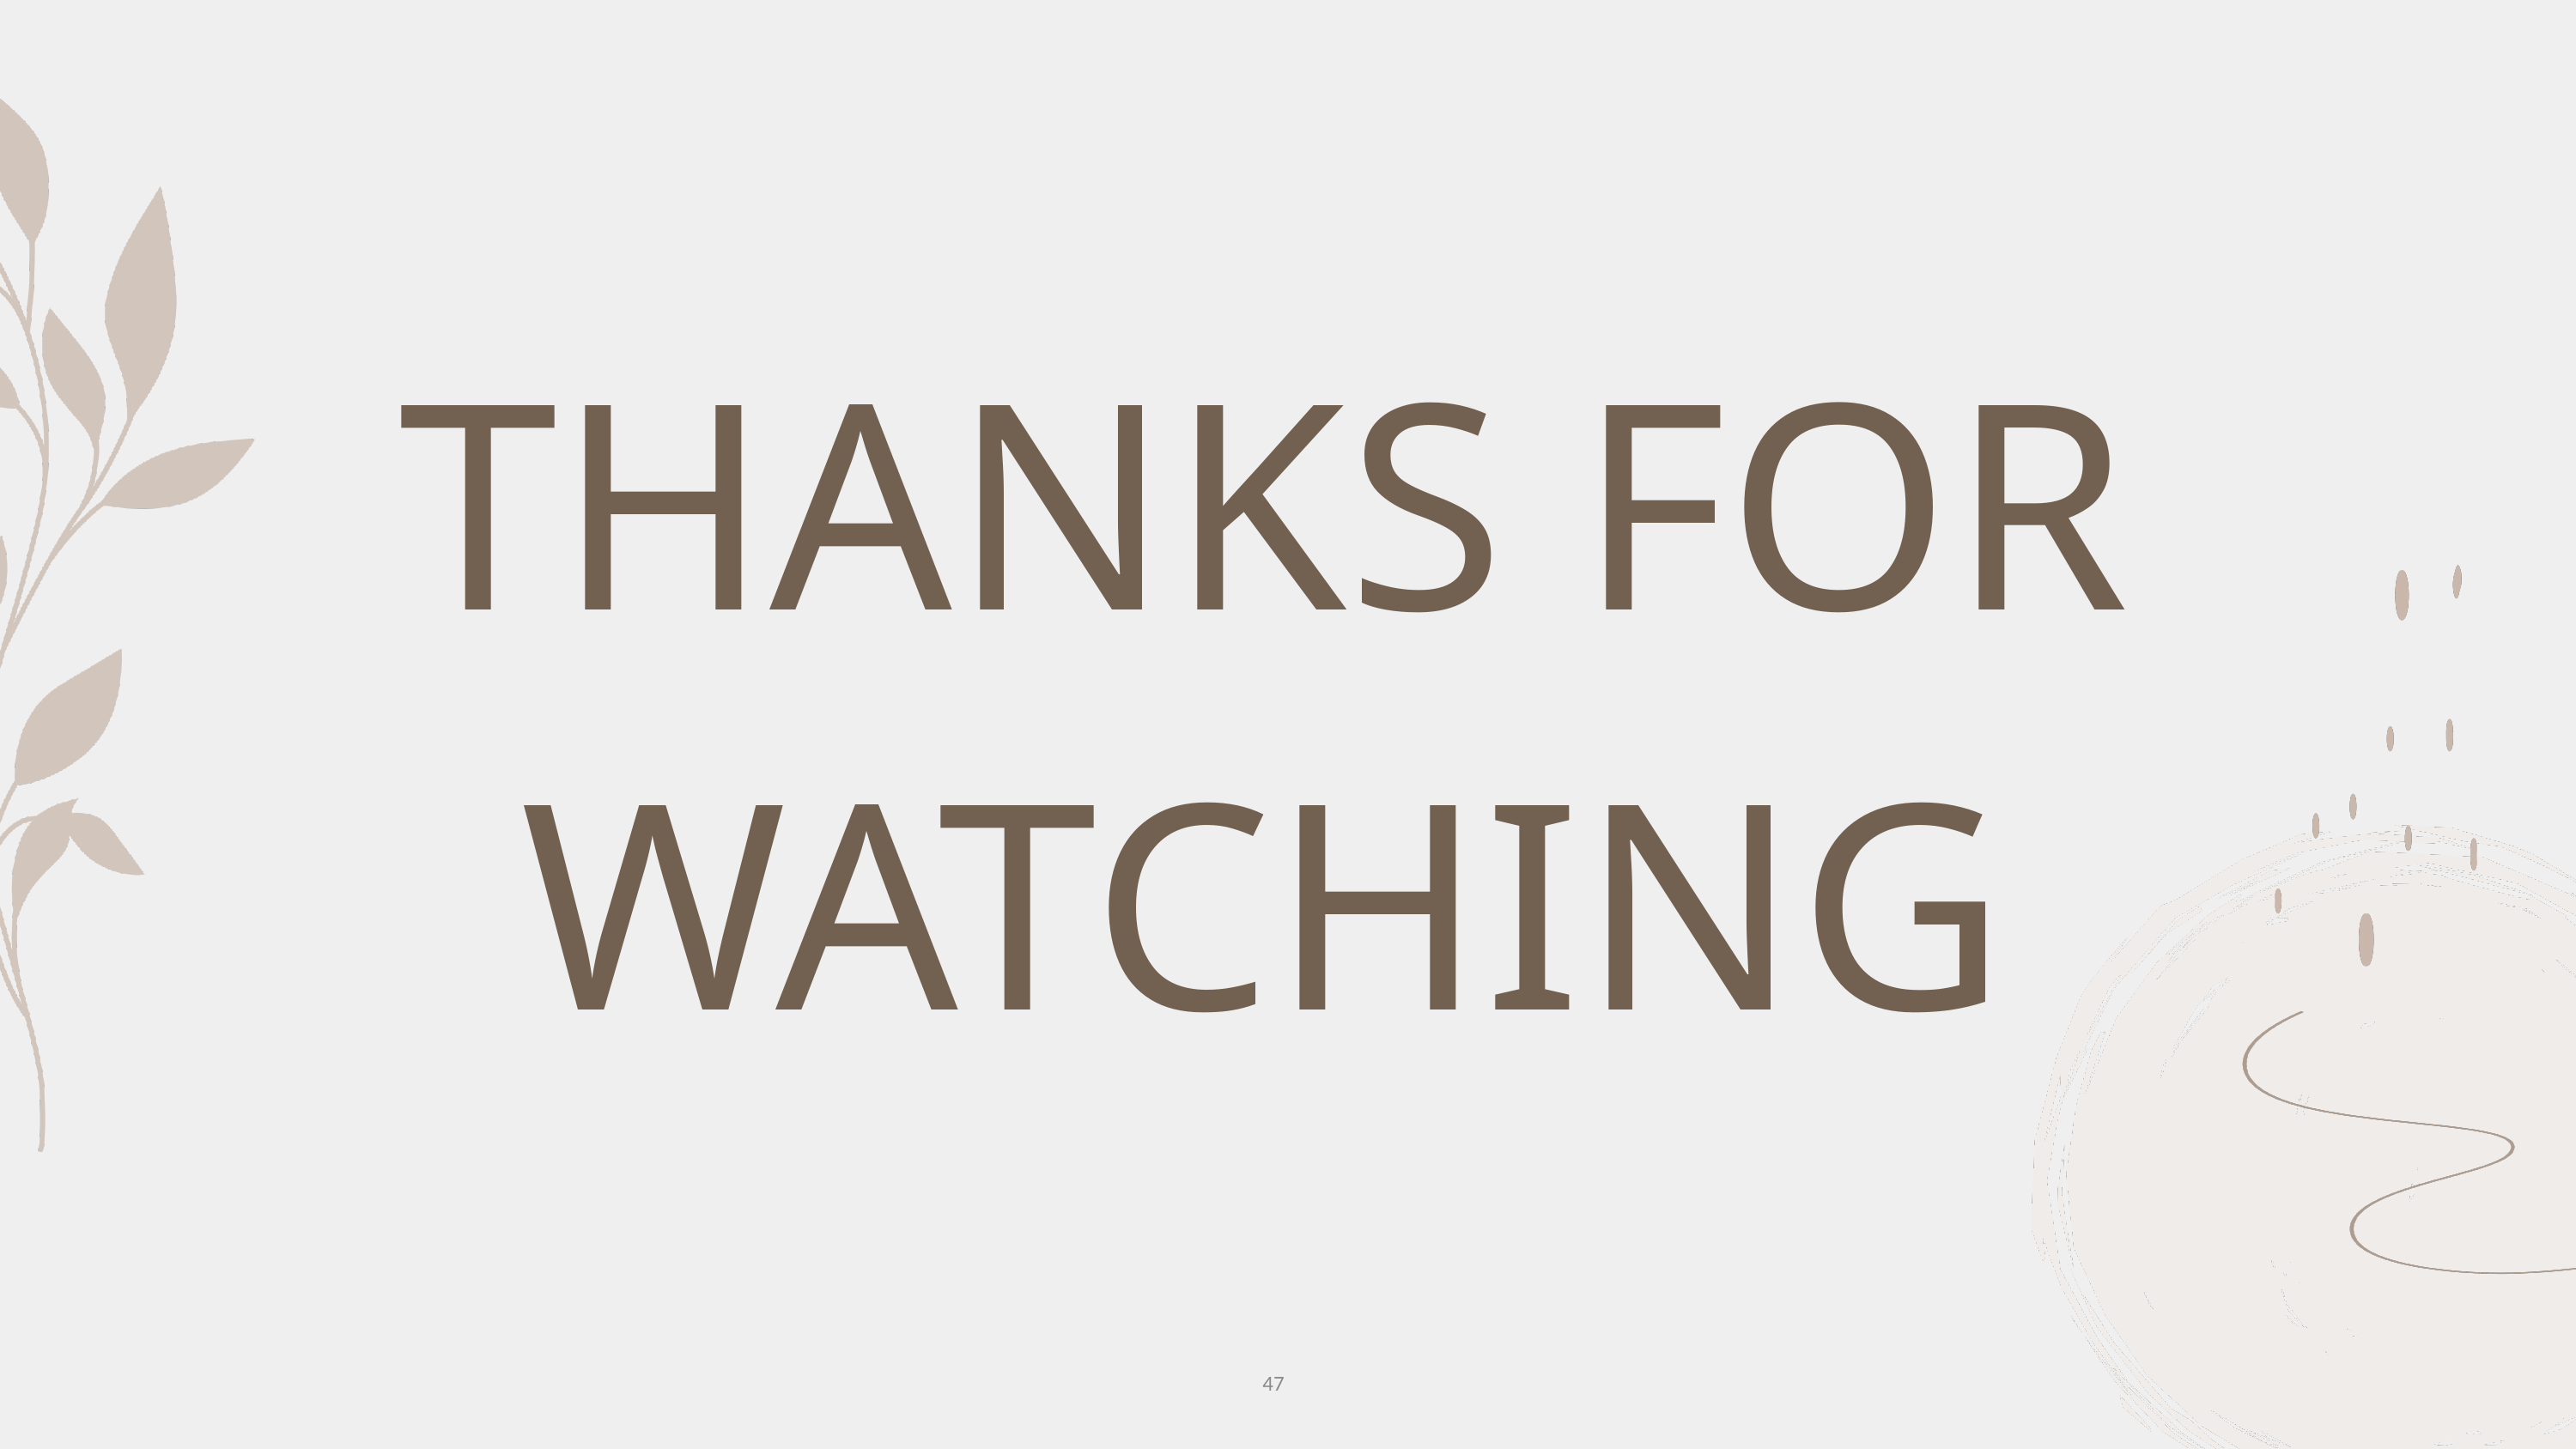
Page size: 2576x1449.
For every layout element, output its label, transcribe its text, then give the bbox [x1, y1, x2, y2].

picture [2384, 556, 2477, 650]
text_box [0, 41, 255, 1152]
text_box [1936, 650, 2576, 1449]
slide_number 47 [996, 1356, 1297, 1409]
text_box THANKS FOR WATCHING [144, 265, 2384, 1068]
